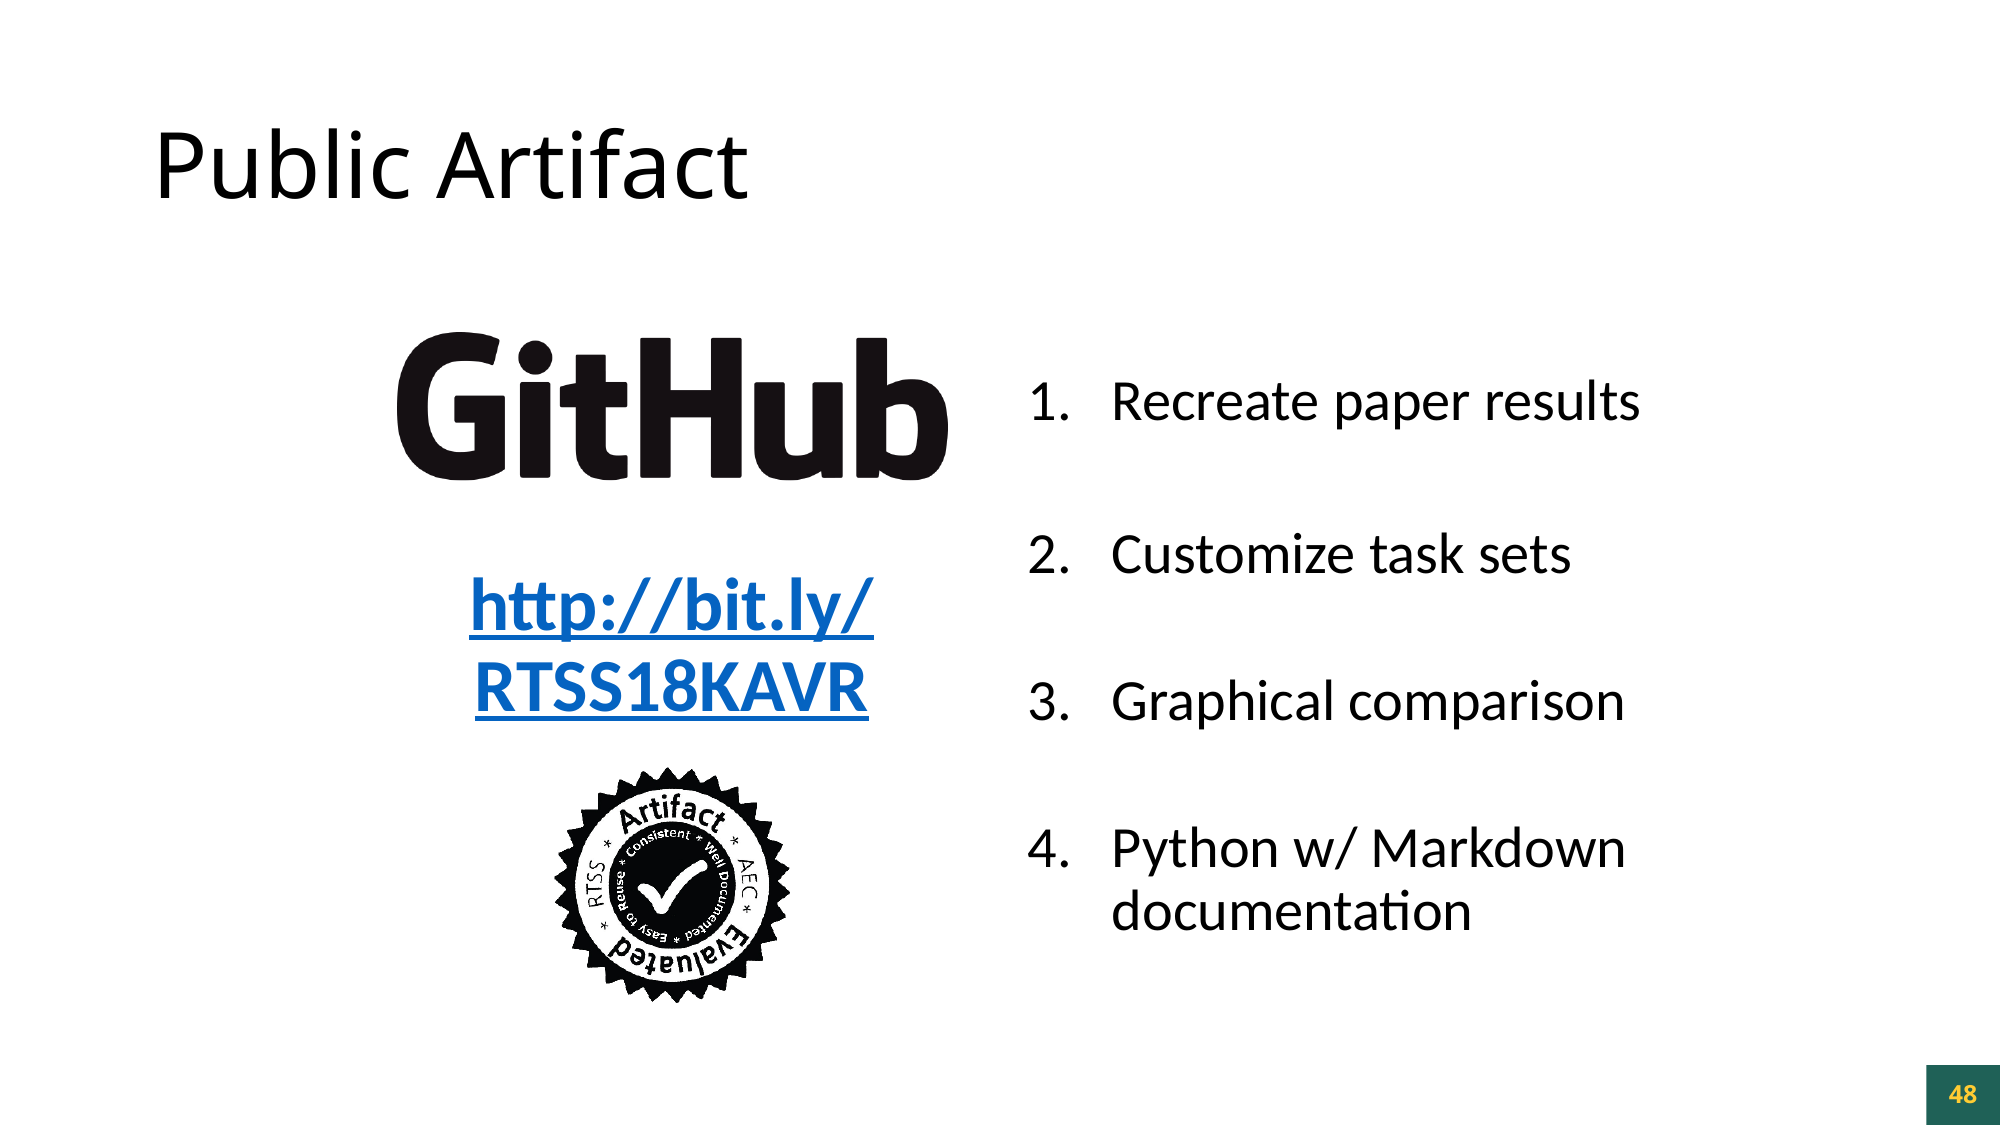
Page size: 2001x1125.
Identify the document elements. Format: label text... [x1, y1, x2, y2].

list Recreate paper results Customize task sets Graphical comparison Python w/ Markdown documentation [1012, 299, 1863, 1014]
list http://bit.ly/ RTSS18KAVR [353, 539, 991, 1014]
picture [543, 756, 801, 1014]
title Public Artifact [137, 59, 1863, 278]
picture [353, 277, 991, 539]
slide_number 48 [1926, 1065, 2000, 1125]
